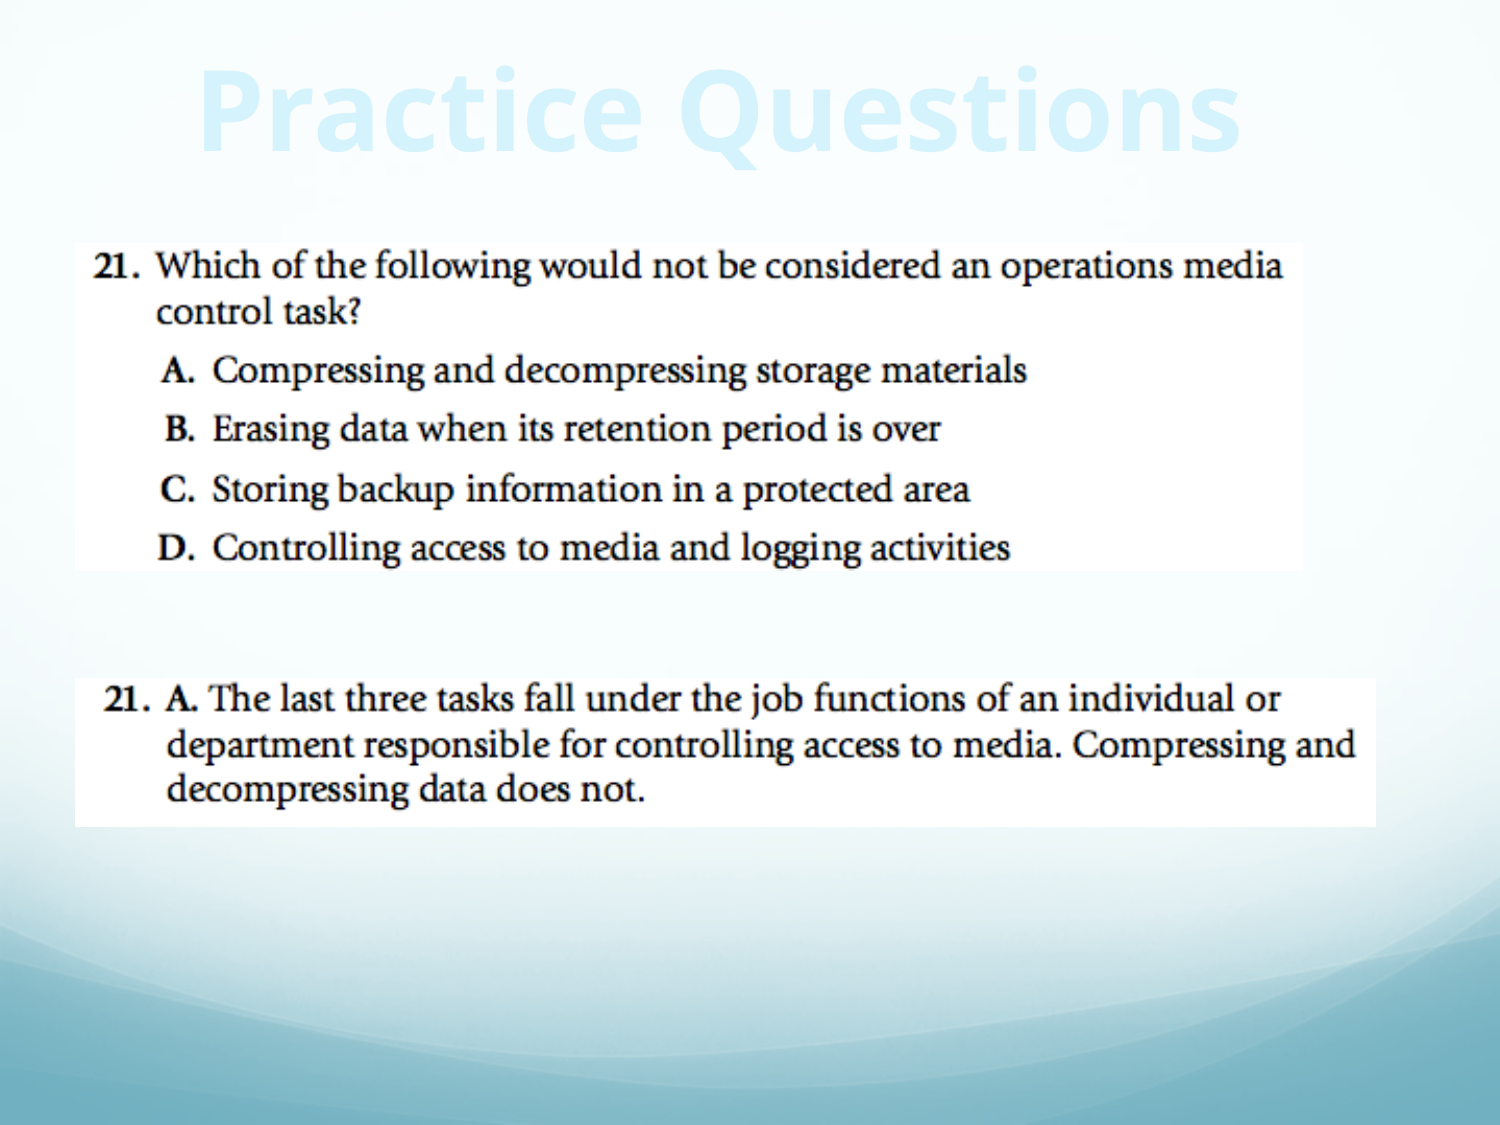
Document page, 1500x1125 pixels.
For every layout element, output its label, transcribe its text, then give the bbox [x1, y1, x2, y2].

text_box Practice Questions [75, 31, 1364, 182]
picture [74, 677, 1376, 827]
picture [74, 242, 1303, 572]
